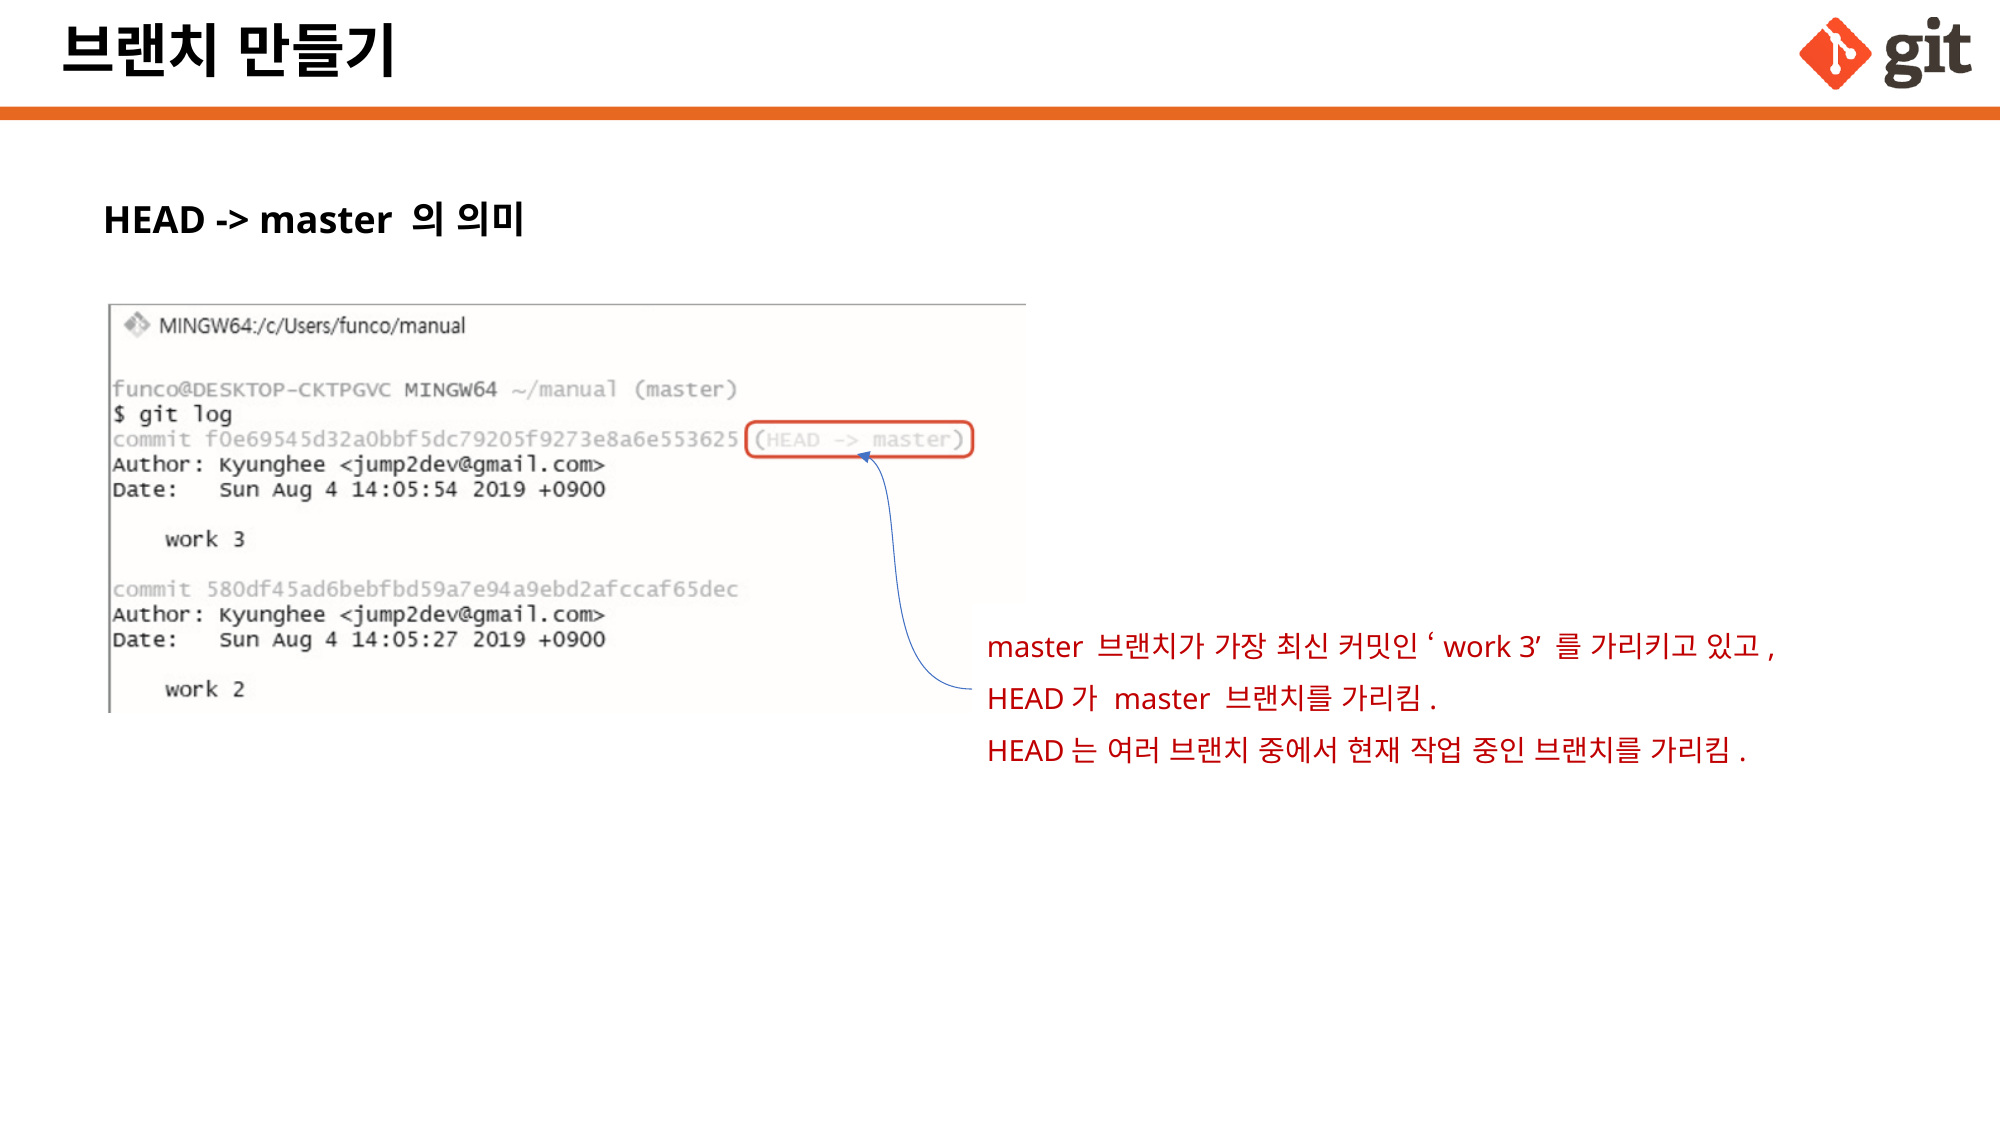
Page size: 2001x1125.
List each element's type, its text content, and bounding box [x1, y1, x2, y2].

picture [1799, 17, 1972, 90]
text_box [857, 454, 972, 687]
title 브랜치 만들기 [46, 8, 1772, 99]
text_box master 브랜치가 가장 최신 커밋인 ‘work 3’ 를 가리키고 있고, HEAD가 master 브랜치를 가리킴. HEAD는 여러 브랜치 중에서 현재 작업 중인 브랜치를 가리킴. [972, 603, 1972, 776]
text_box HEAD -> master 의 의미 [88, 188, 825, 249]
picture [88, 285, 1026, 713]
